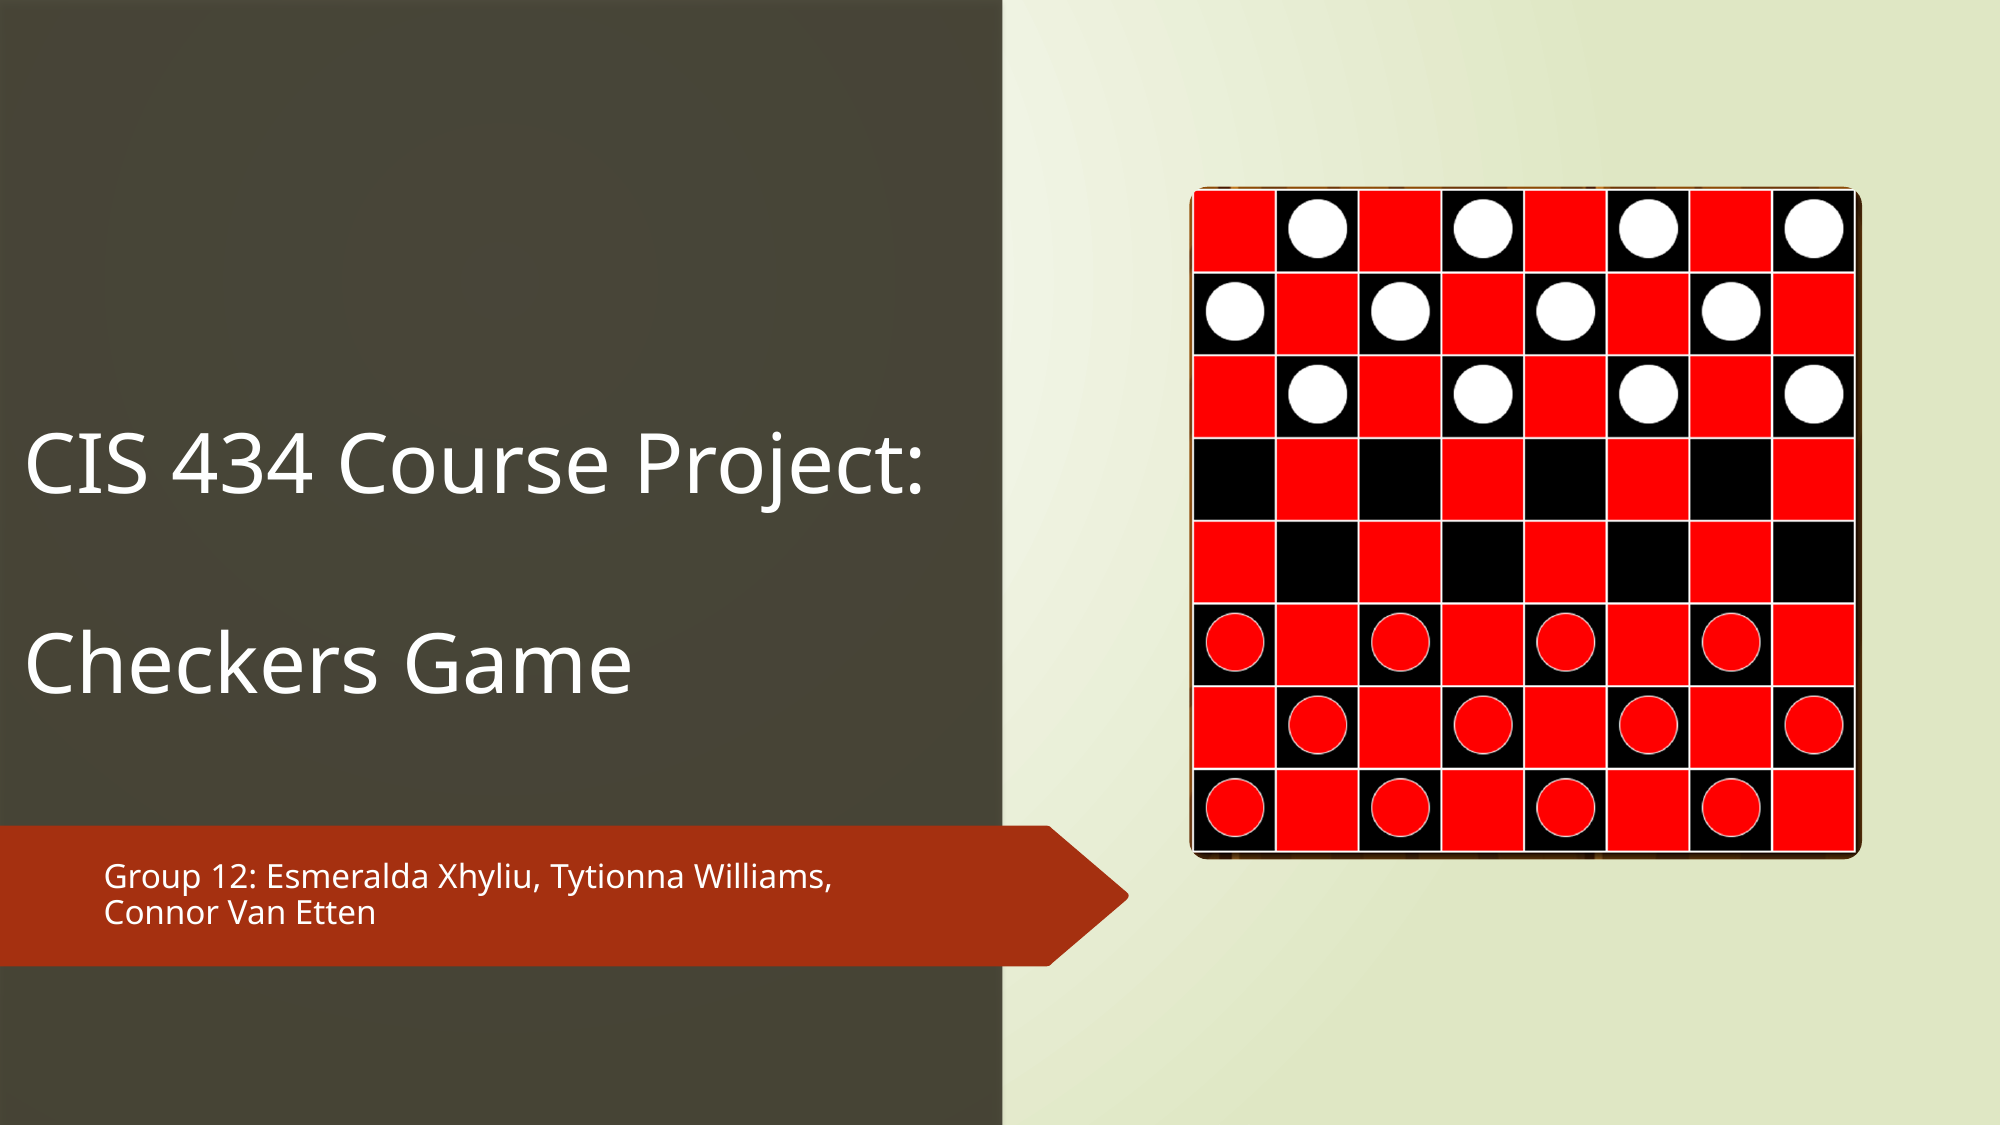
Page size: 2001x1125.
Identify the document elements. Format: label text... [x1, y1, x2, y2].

text_box [0, 0, 1003, 825]
picture [1189, 186, 1863, 860]
title CIS 434 Course Project: Checkers Game [9, 70, 994, 718]
text_box [0, 967, 1003, 1125]
subtitle Group 12: Esmeralda Xhyliu, Tytionna Williams, Connor Van Etten [88, 851, 955, 941]
text_box [1003, 0, 2000, 1125]
text_box [0, 825, 1129, 967]
